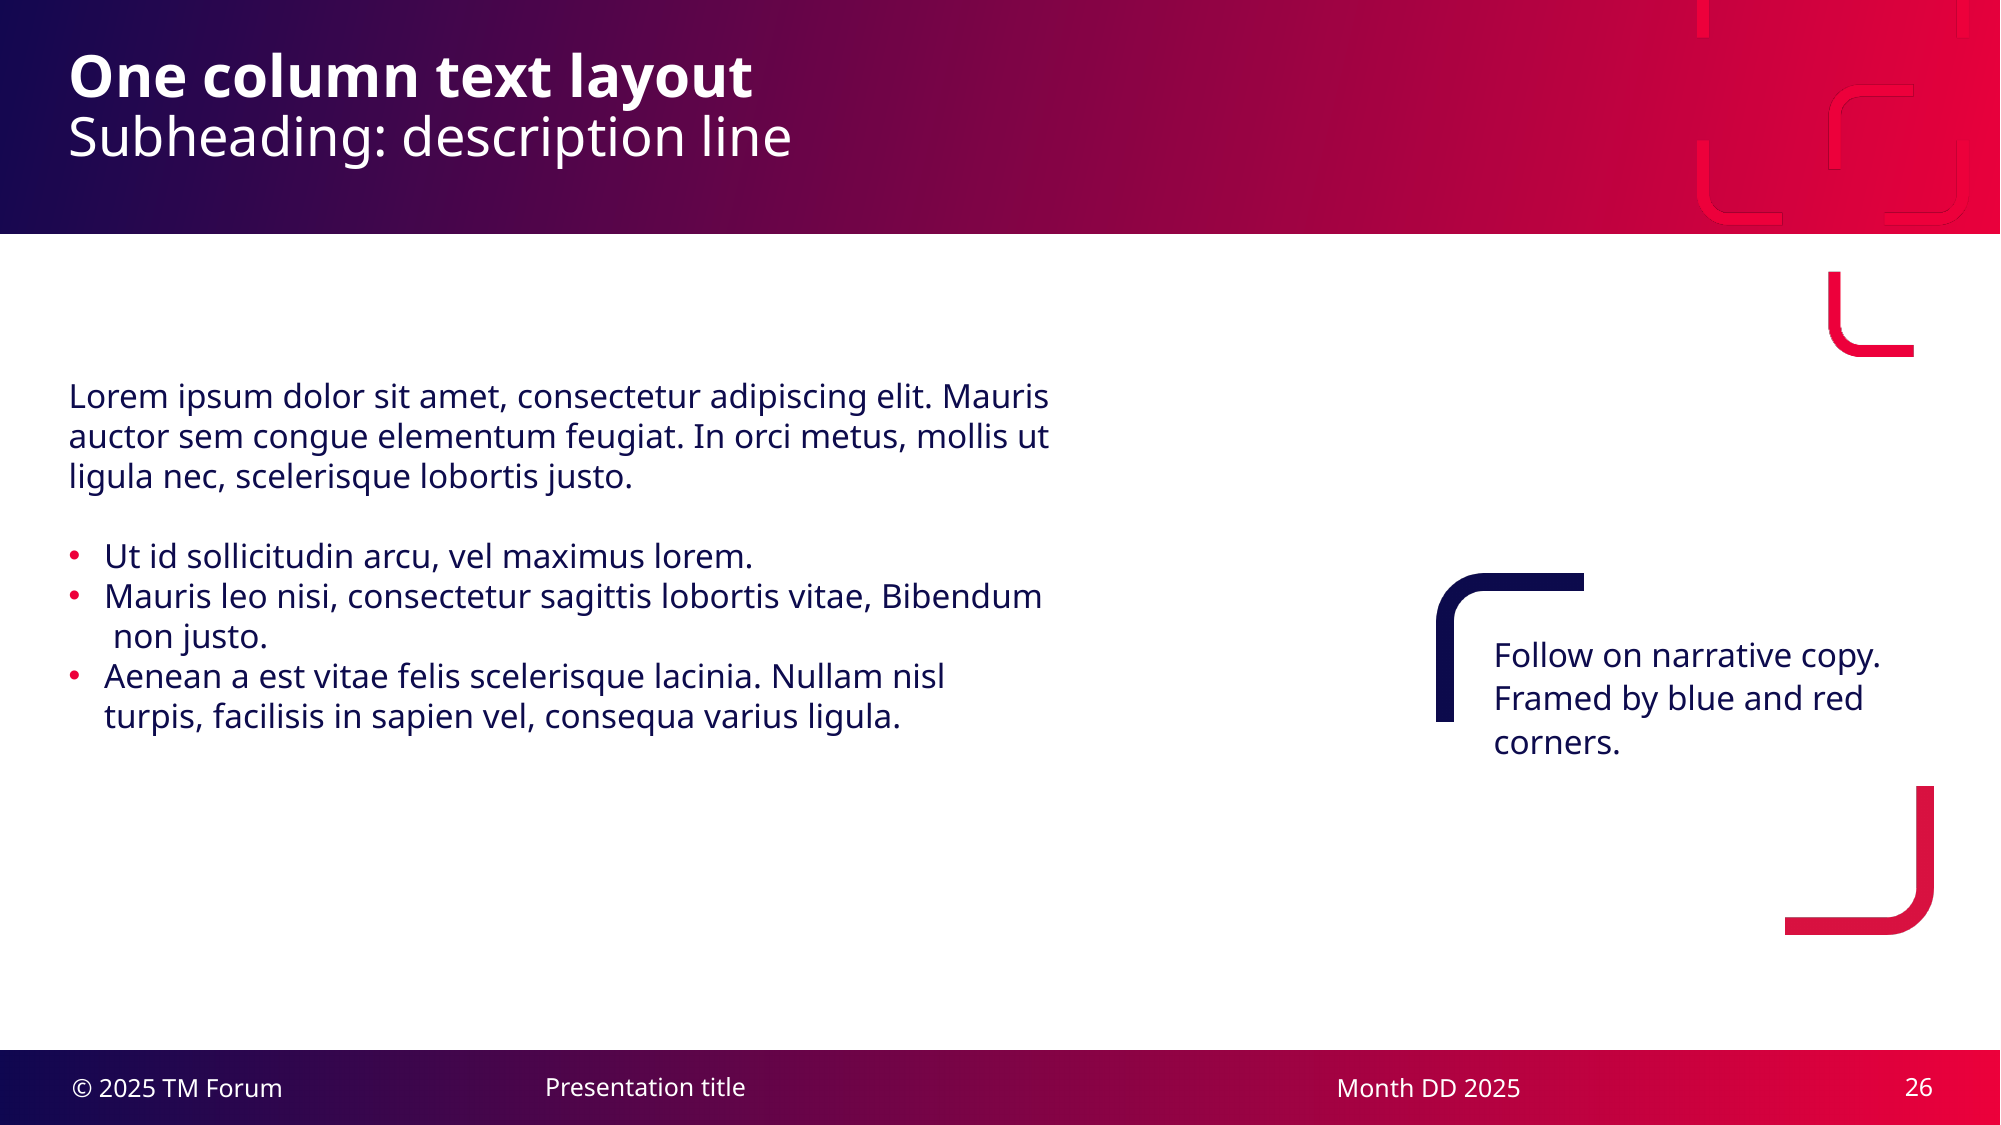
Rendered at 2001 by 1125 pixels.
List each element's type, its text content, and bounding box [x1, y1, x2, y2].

list Lorem ipsum dolor sit amet, consectetur adipiscing elit. Mauris auctor sem congue elementum feugiat. In orci metus, mollis ut ligula nec, scelerisque lobortis justo. Ut id sollicitudin arcu, vel maximus lorem. Mauris leo nisi, consectetur sagittis lobortis vitae, Bibendum non justo. Aenean a est vitae felis scelerisque lacinia. Nullam nisl turpis, facilisis in sapien vel, consequa varius ligula. [68, 375, 1270, 956]
slide_number Month DD 2025 [1336, 1072, 1730, 1104]
slide_number 26 [1807, 1071, 1934, 1103]
picture [0, 1050, 2000, 1125]
picture [0, 0, 2000, 357]
picture [1436, 573, 1584, 722]
footer Presentation title [545, 1071, 1270, 1112]
picture [1785, 786, 1934, 935]
list One column text layout Subheading: description line [68, 46, 1584, 215]
list Follow on narrative copy. Framed by blue and red corners. [1493, 629, 1932, 888]
